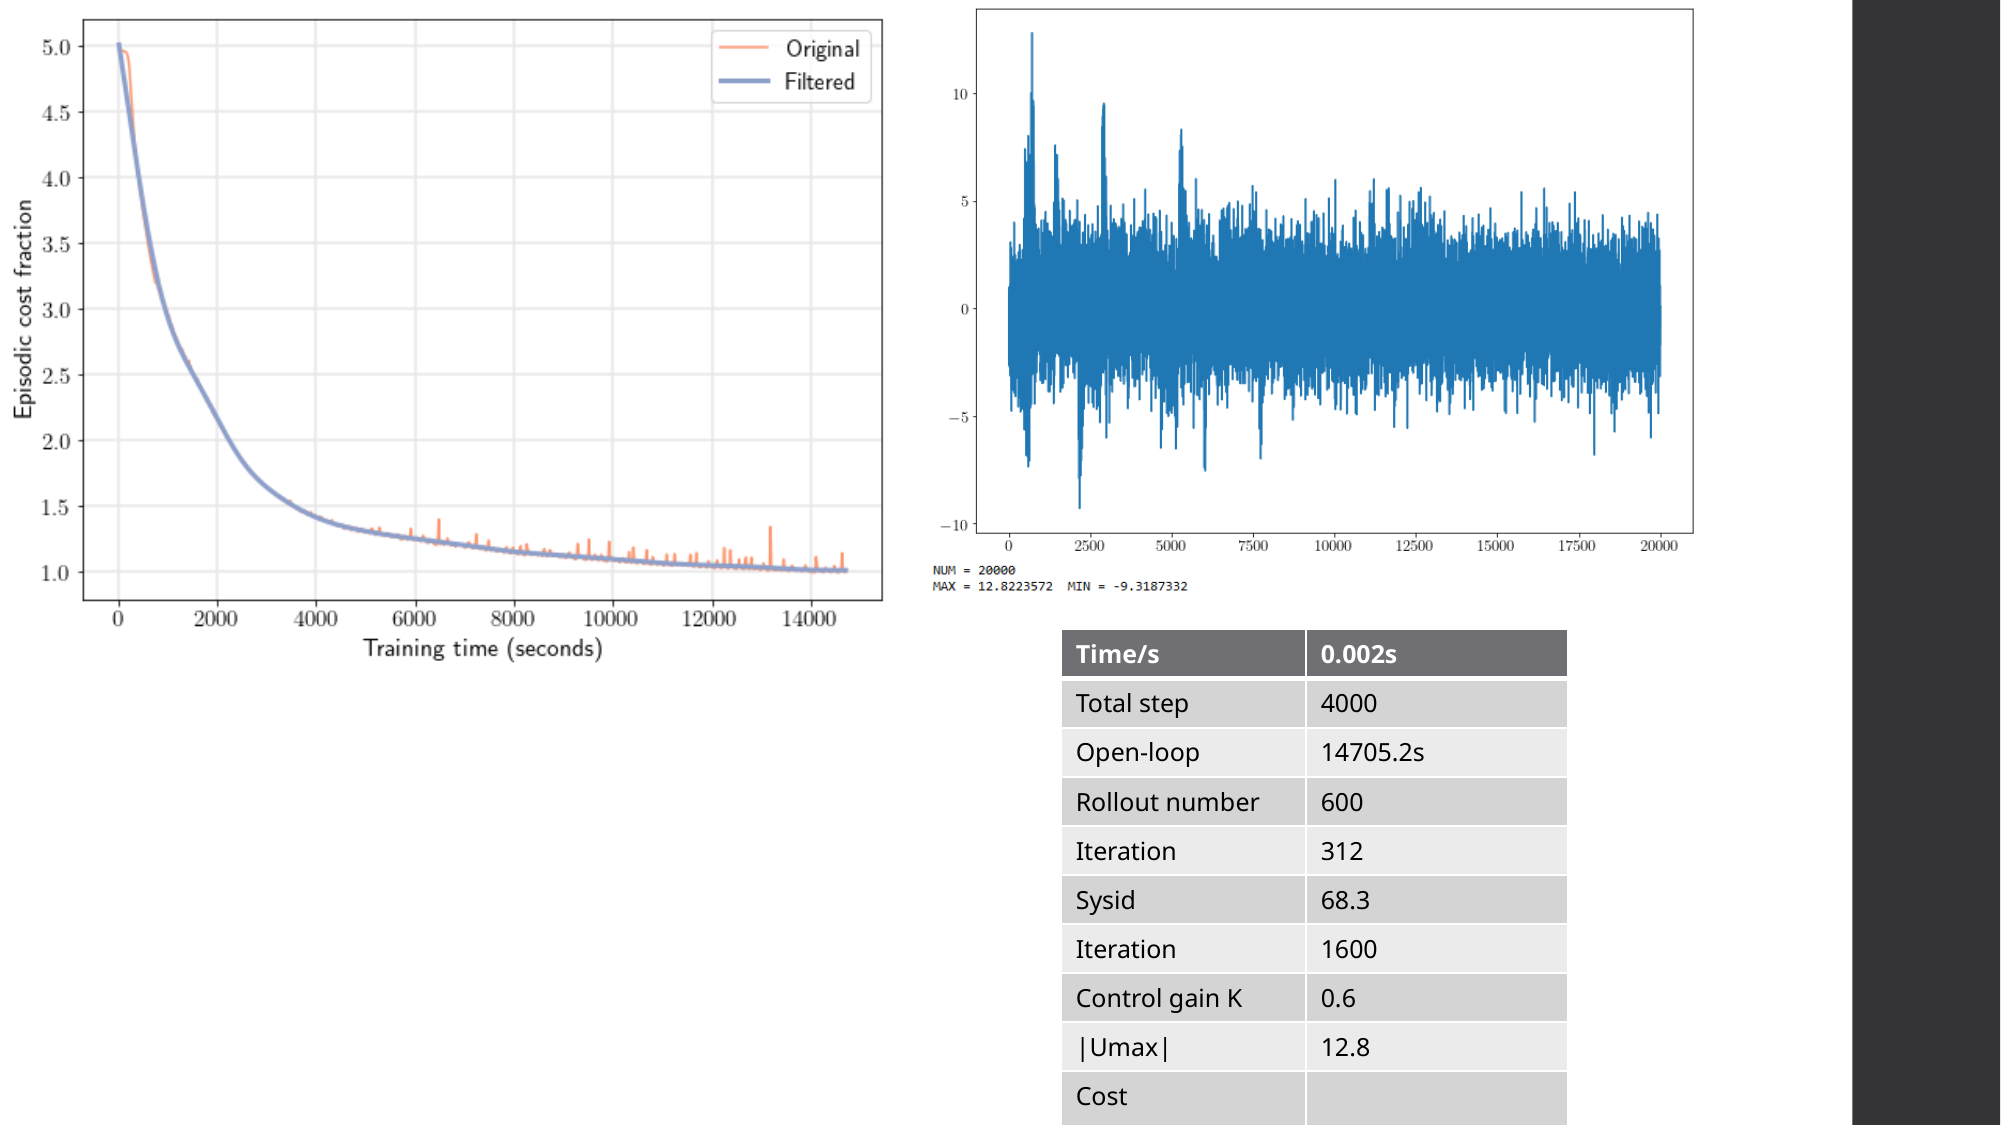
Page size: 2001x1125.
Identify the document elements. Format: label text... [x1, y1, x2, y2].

table_header 0.002s [1307, 630, 1567, 676]
table_cell Open-loop [1062, 729, 1305, 776]
table_cell Cost [1062, 1072, 1305, 1125]
table_cell Total step [1062, 681, 1305, 727]
table_cell 600 [1307, 778, 1567, 825]
table_header Time/s [1062, 630, 1305, 676]
table_cell [1307, 1072, 1567, 1125]
table_cell Rollout number [1062, 778, 1305, 825]
table_cell Sysid [1062, 876, 1305, 923]
table_cell Control gain K [1062, 974, 1305, 1021]
table_cell Iteration [1062, 925, 1305, 972]
table_cell 4000 [1307, 681, 1567, 727]
table_cell 14705.2s [1307, 729, 1567, 776]
table_cell 1600 [1307, 925, 1567, 972]
table_cell Iteration [1062, 827, 1305, 874]
table_cell 0.6 [1307, 974, 1567, 1021]
picture [931, 0, 1698, 599]
picture [0, 0, 891, 676]
table_cell |Umax| [1062, 1023, 1305, 1070]
table_cell 12.8 [1307, 1023, 1567, 1070]
table_cell 68.3 [1307, 876, 1567, 923]
table_cell 312 [1307, 827, 1567, 874]
